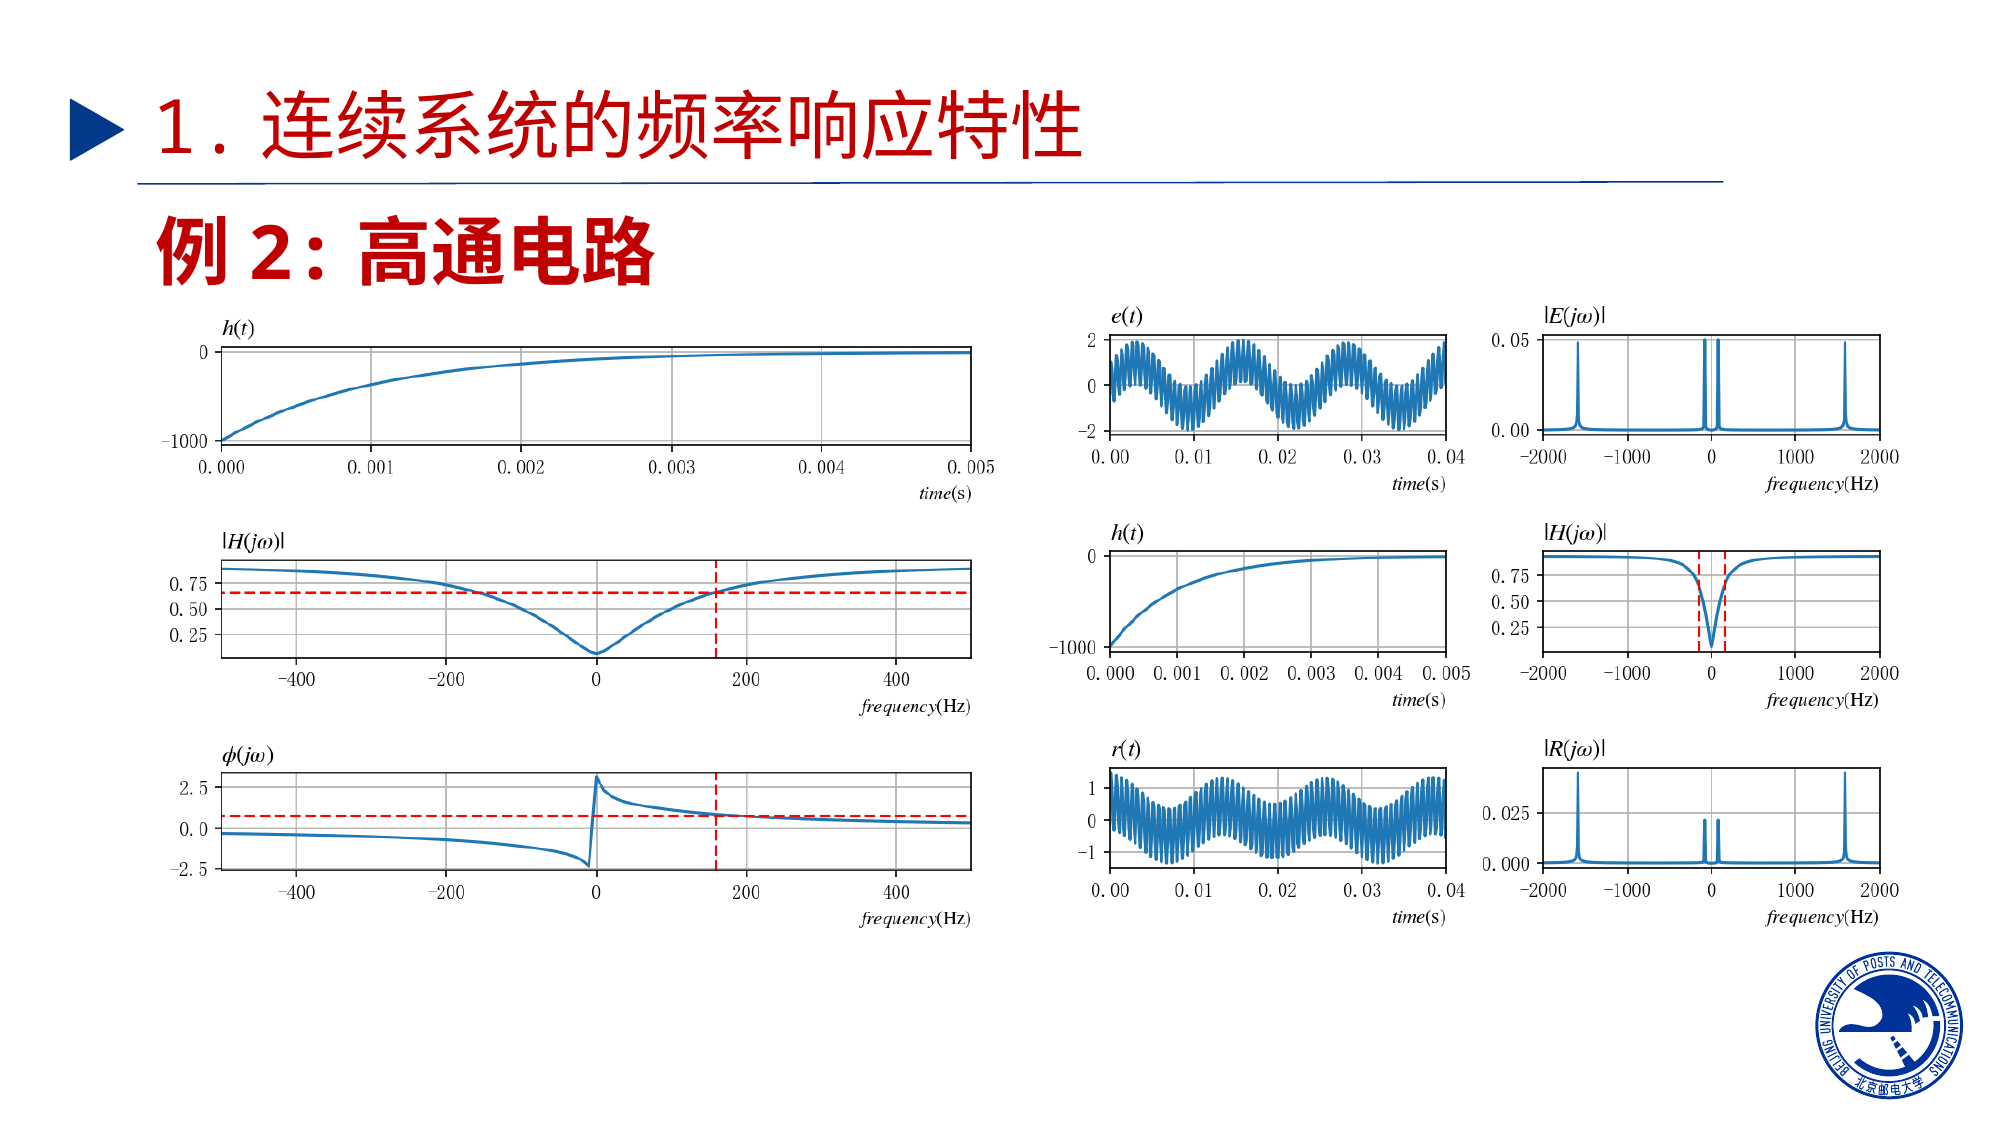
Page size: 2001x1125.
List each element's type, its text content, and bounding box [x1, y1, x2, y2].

picture [148, 302, 1000, 945]
picture [1041, 286, 1913, 940]
text_box 例2:高通电路 [140, 196, 671, 302]
title 1.连续系统的频率响应特性 [137, 47, 1863, 211]
